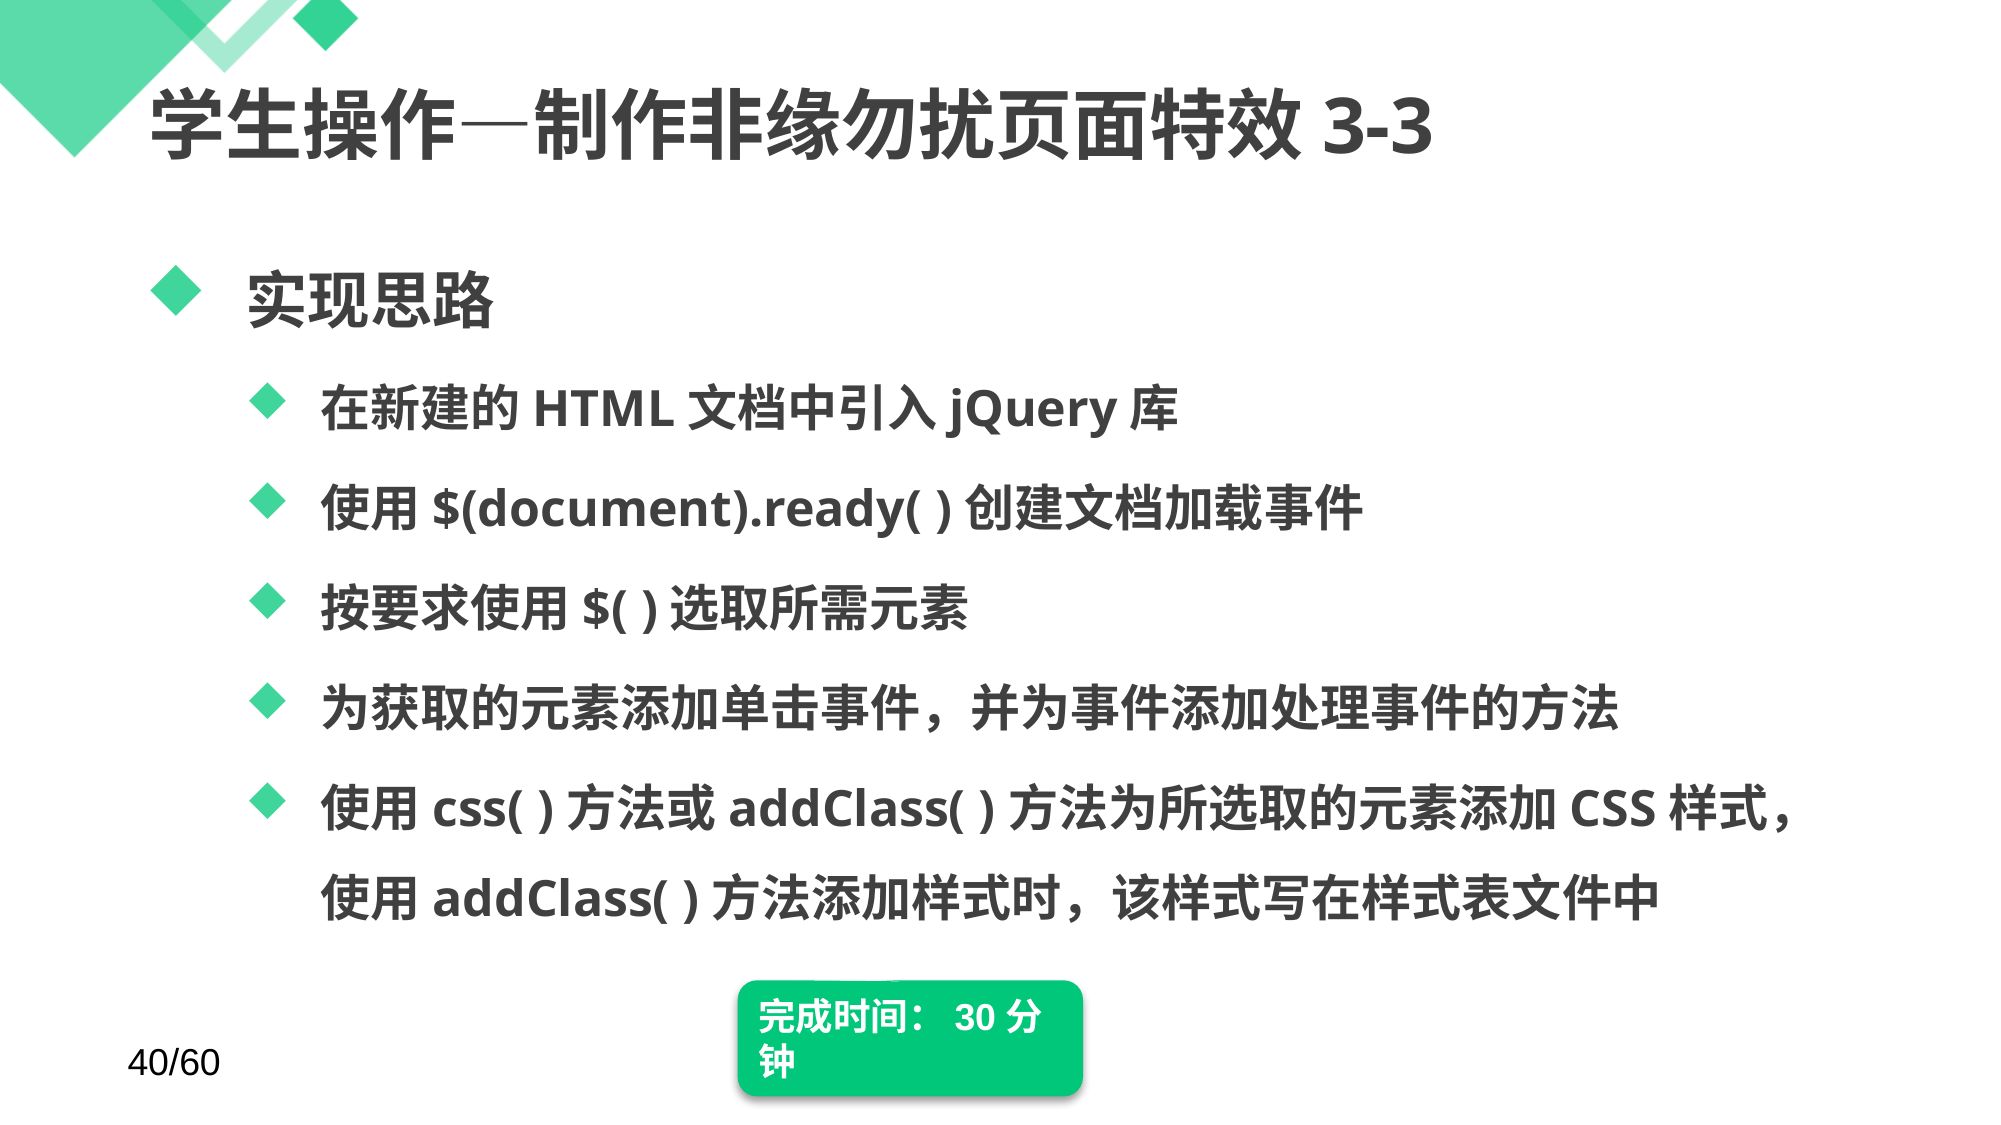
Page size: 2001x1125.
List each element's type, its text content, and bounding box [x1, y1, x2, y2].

text_box 完成时间：30分钟 [737, 980, 1084, 1097]
title 学生操作—制作非缘勿扰页面特效3-3 [129, 45, 1692, 201]
list 实现思路 在新建的HTML文档中引入jQuery库 使用$(document).ready( )创建文档加载事件 按要求使用$( )选取所需元素 为获取的元素添加单击事件，并为事件添加处理事件的方法 使用css( )方法或addClass( )方法为所选取的元素添加CSS样式，使用addClass( )方法添加样式时，该样式写在样式表文件中 [126, 214, 1880, 1006]
picture [0, 0, 2000, 1125]
